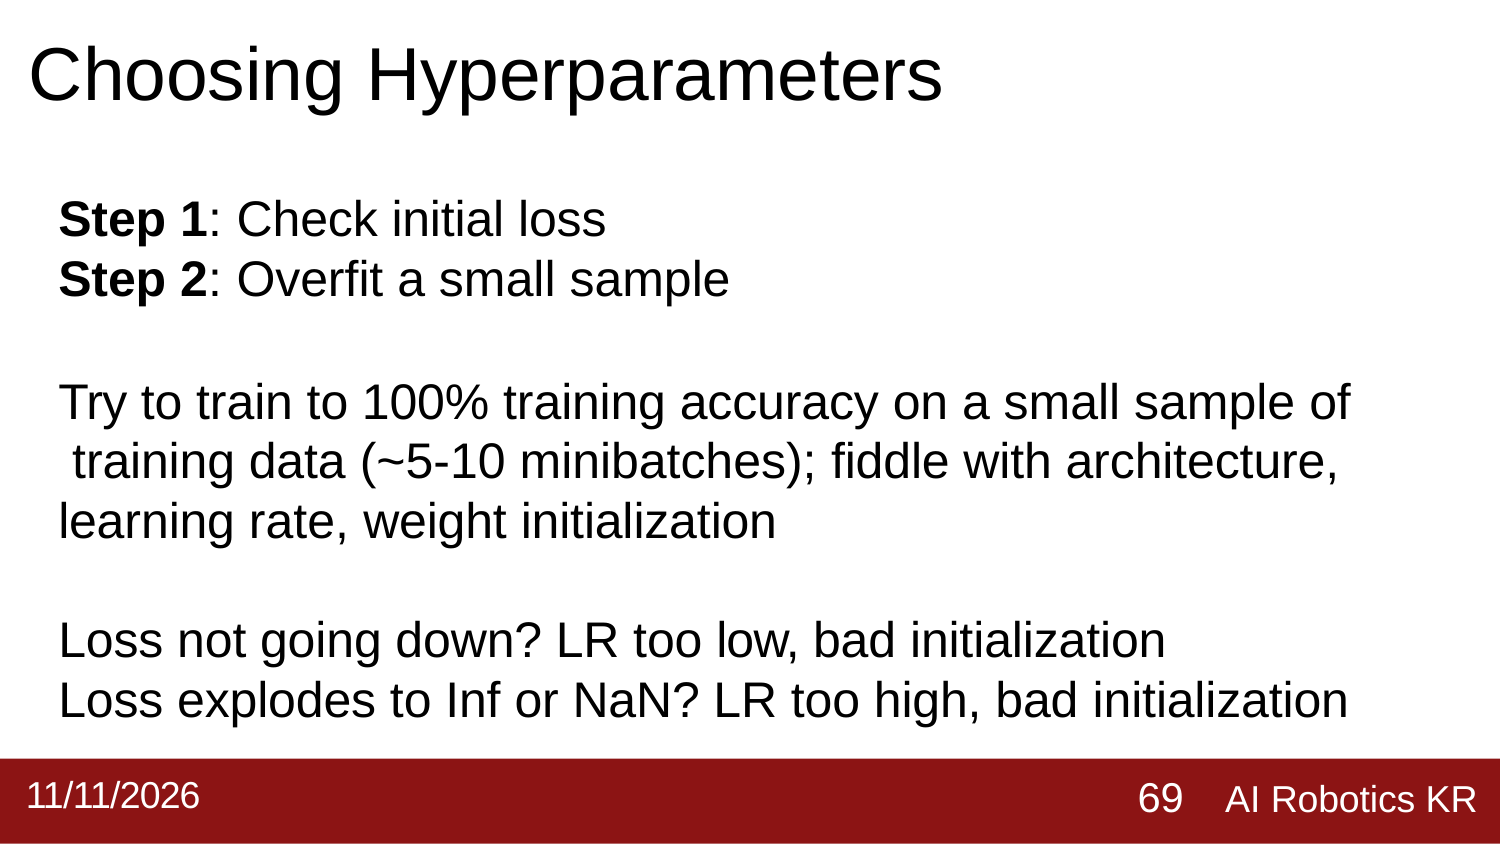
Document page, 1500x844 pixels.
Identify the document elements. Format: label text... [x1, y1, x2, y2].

title Choosing Hyperparameters [26, 23, 948, 167]
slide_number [23, 772, 761, 819]
footer AI Robotics KR [1223, 771, 1484, 817]
text_box Step 1: Check initial loss Step 2: Overfit a small sample Try to train to 100% training accuracy on a small sample of training data (~5-10 minibatches); fiddle with architecture, learning rate, weight initialization Loss not going down? LR too low, bad initialization Loss explodes to Inf or NaN? LR too high, bad initialization [56, 184, 1358, 727]
slide_number 69 [1122, 773, 1189, 824]
